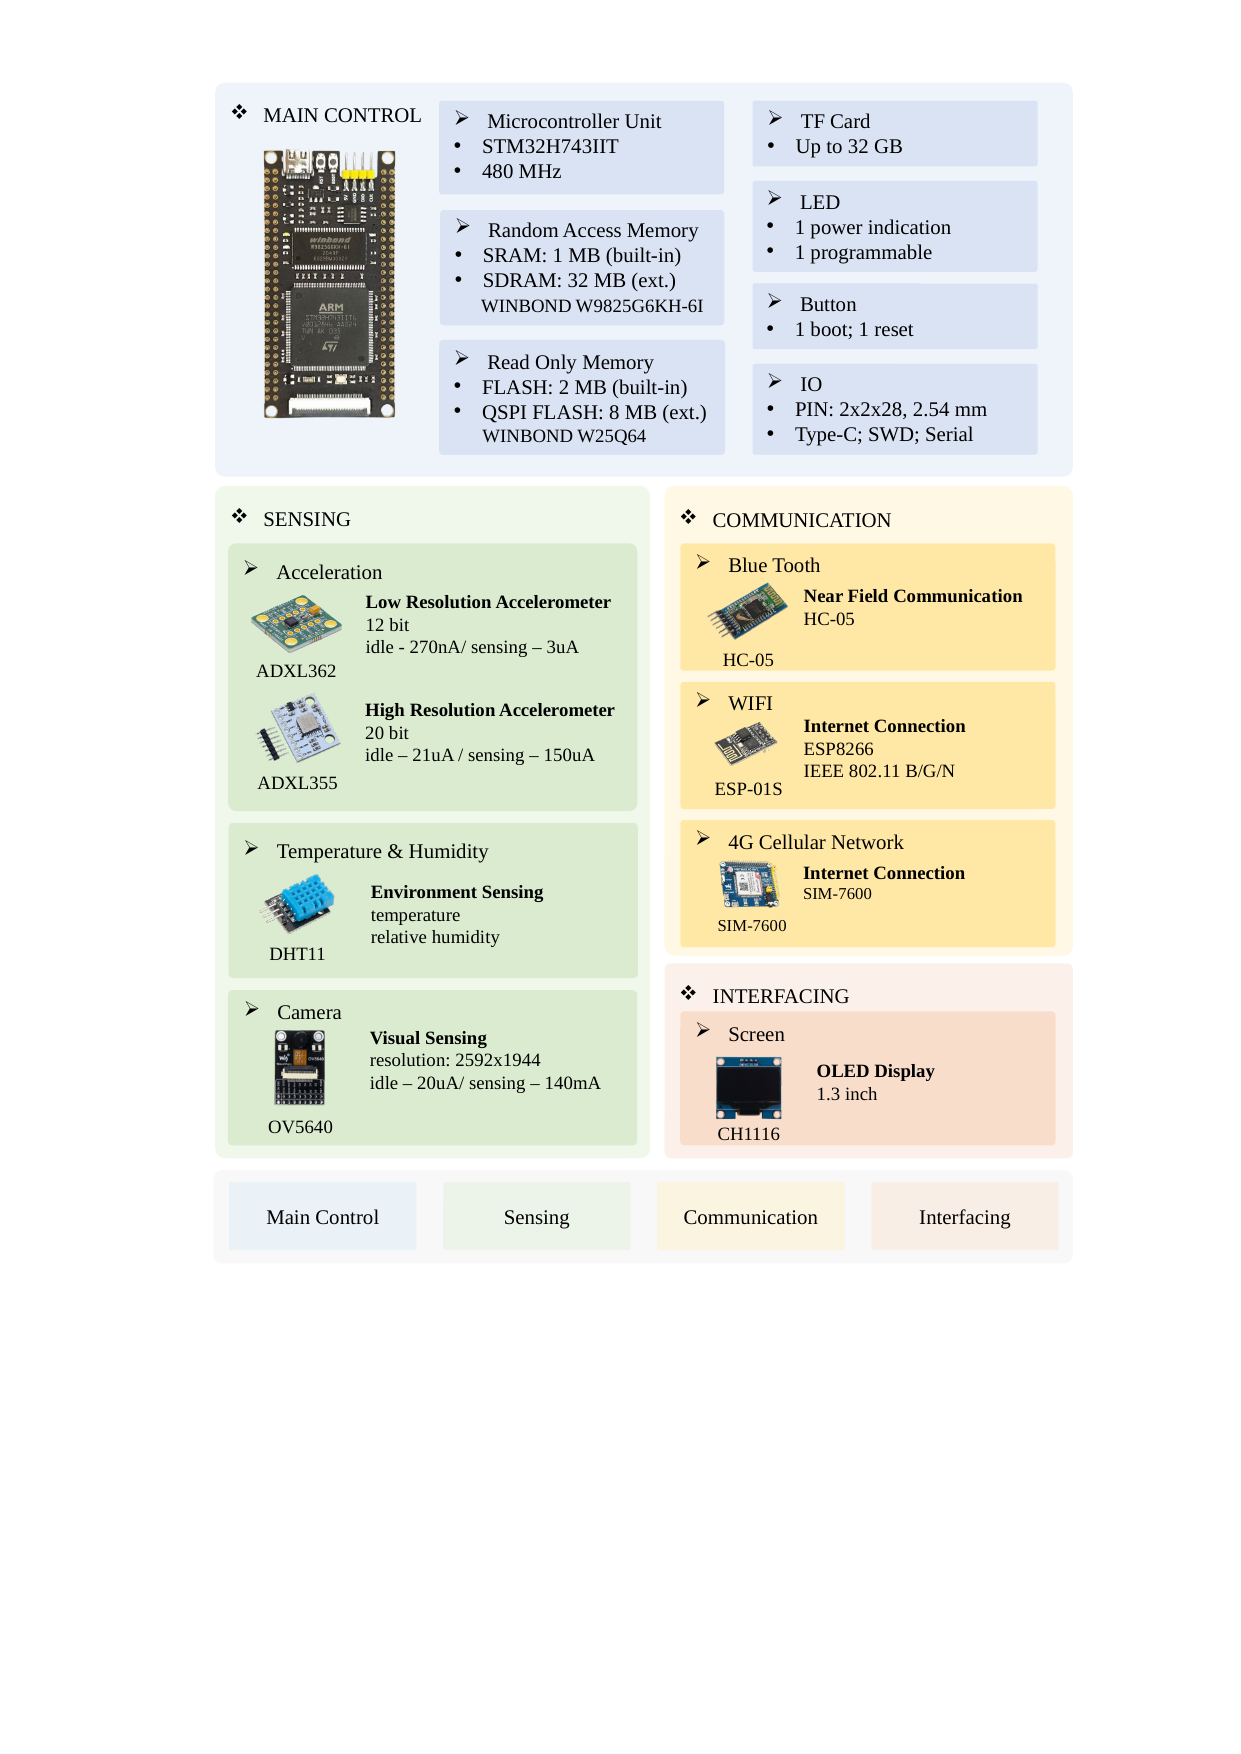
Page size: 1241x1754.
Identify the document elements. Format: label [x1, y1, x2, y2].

text_box [213, 82, 1073, 1264]
